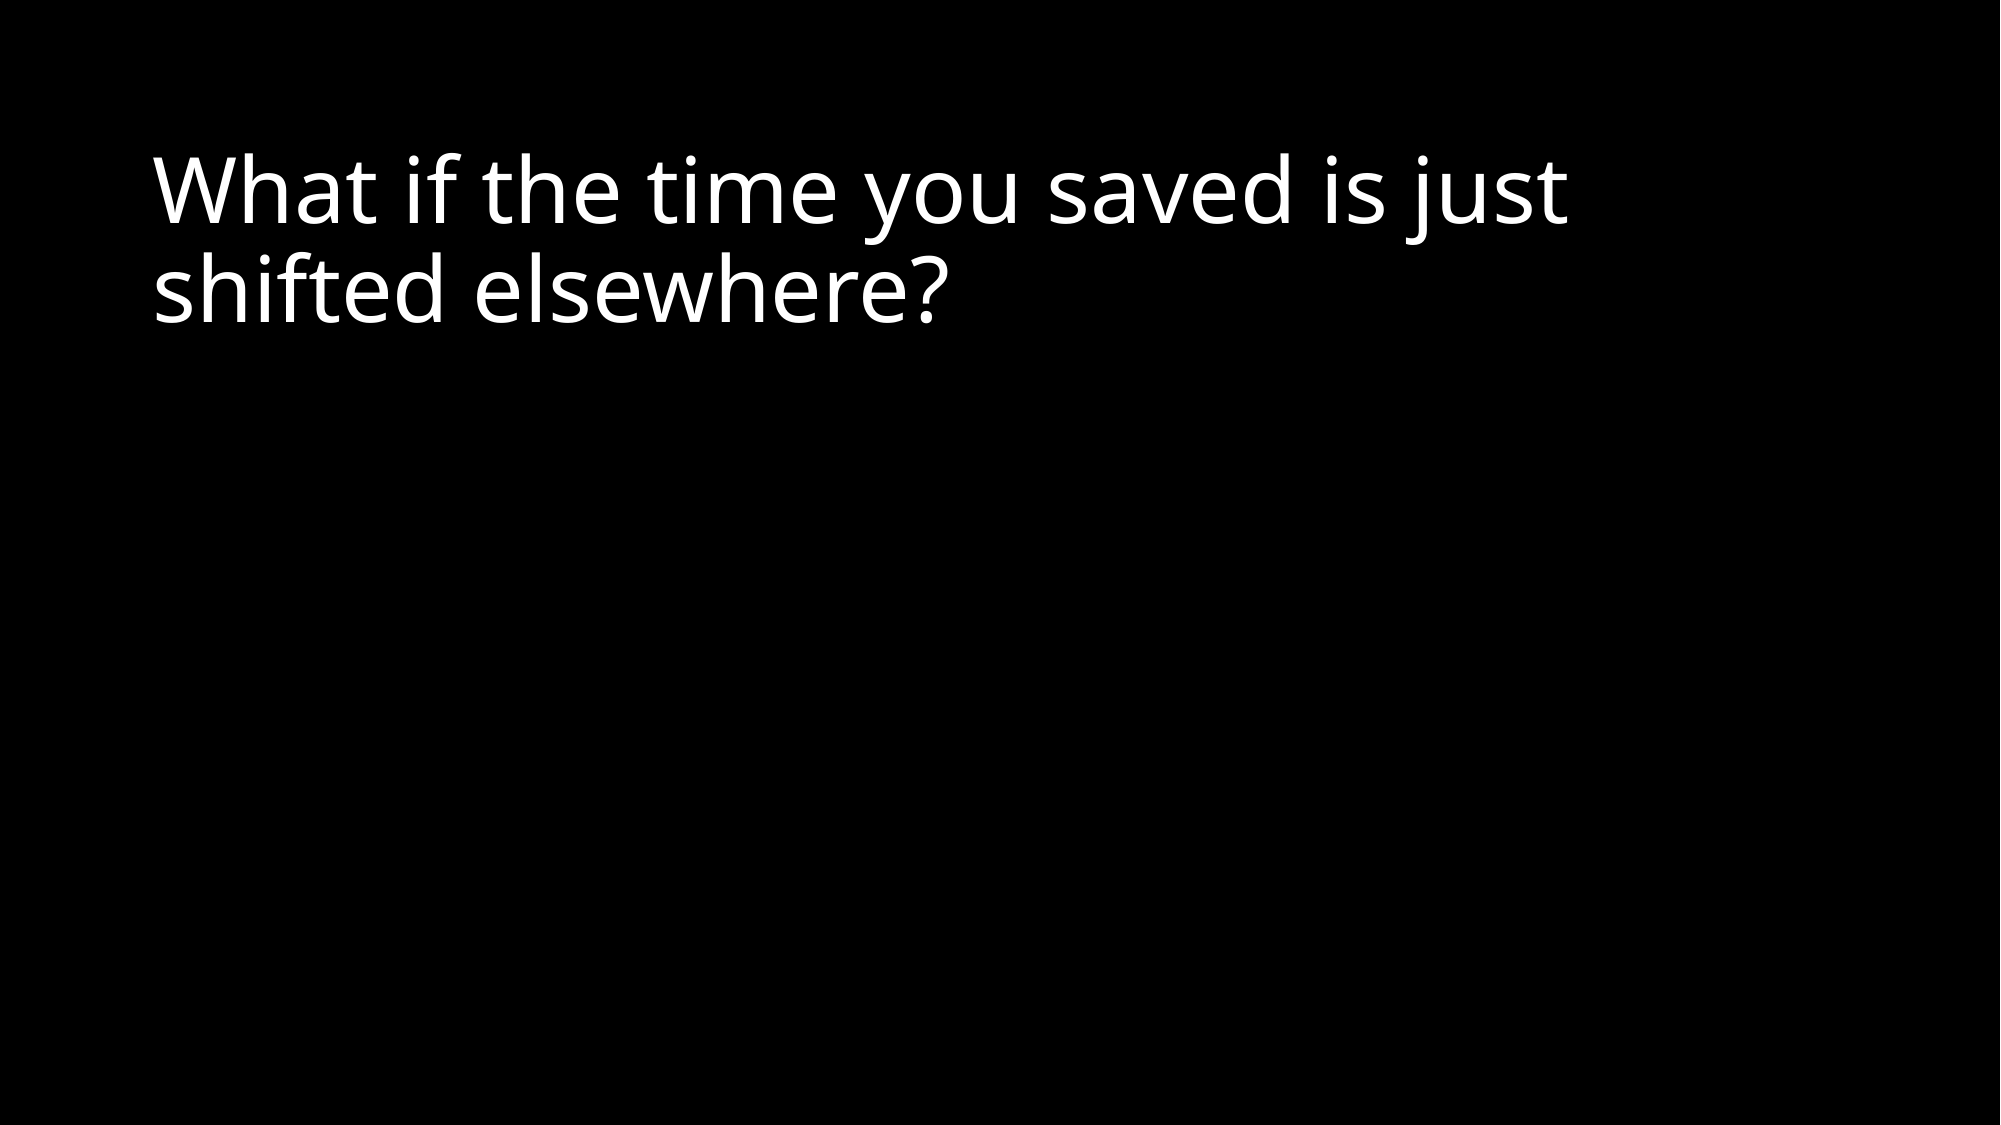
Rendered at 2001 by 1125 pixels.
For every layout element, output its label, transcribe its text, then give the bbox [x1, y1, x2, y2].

title What if the time you saved is just shifted elsewhere? [137, 134, 1863, 353]
